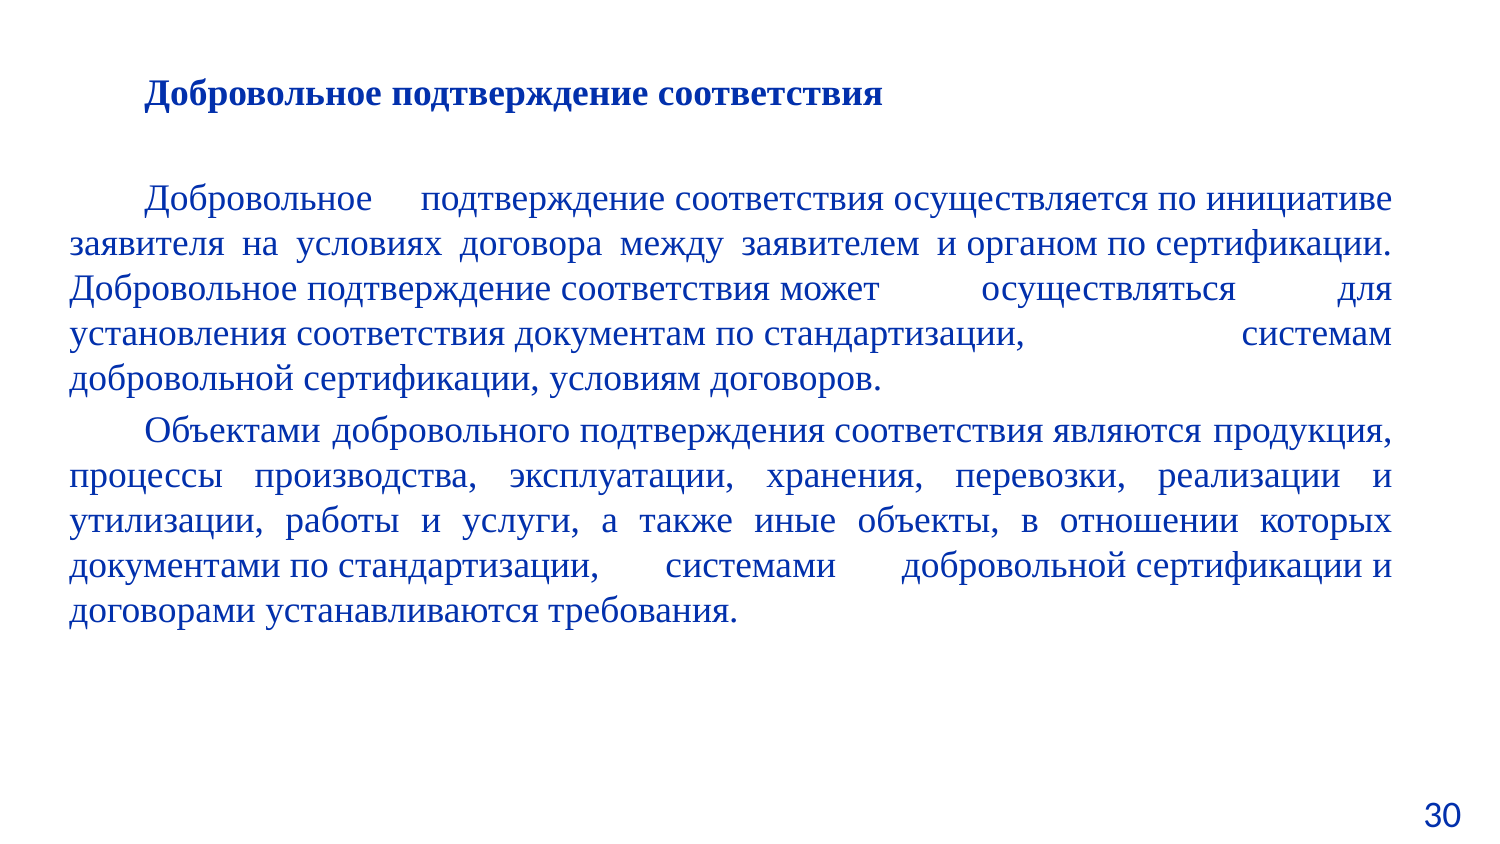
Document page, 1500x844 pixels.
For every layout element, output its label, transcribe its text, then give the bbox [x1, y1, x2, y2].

text_box 30 [1408, 783, 1497, 843]
text_box Добровольное подтверждение соответствия Добровольное подтверждение соответствия осуществляется по инициативе заявителя на условиях договора между заявителем и органом по сертификации. Добровольное подтверждение соответствия может осуществляться для установления соответствия документам по стандартизации, системам добровольной сертификации, условиям договоров. Объектами добровольного подтверждения соответствия являются продукция, процессы производства, эксплуатации, хранения, перевозки, реализации и утилизации, работы и услуги, а также иные объекты, в отношении которых документами по стандартизации, системами добровольной сертификации и договорами устанавливаются требования. [54, 60, 1409, 784]
